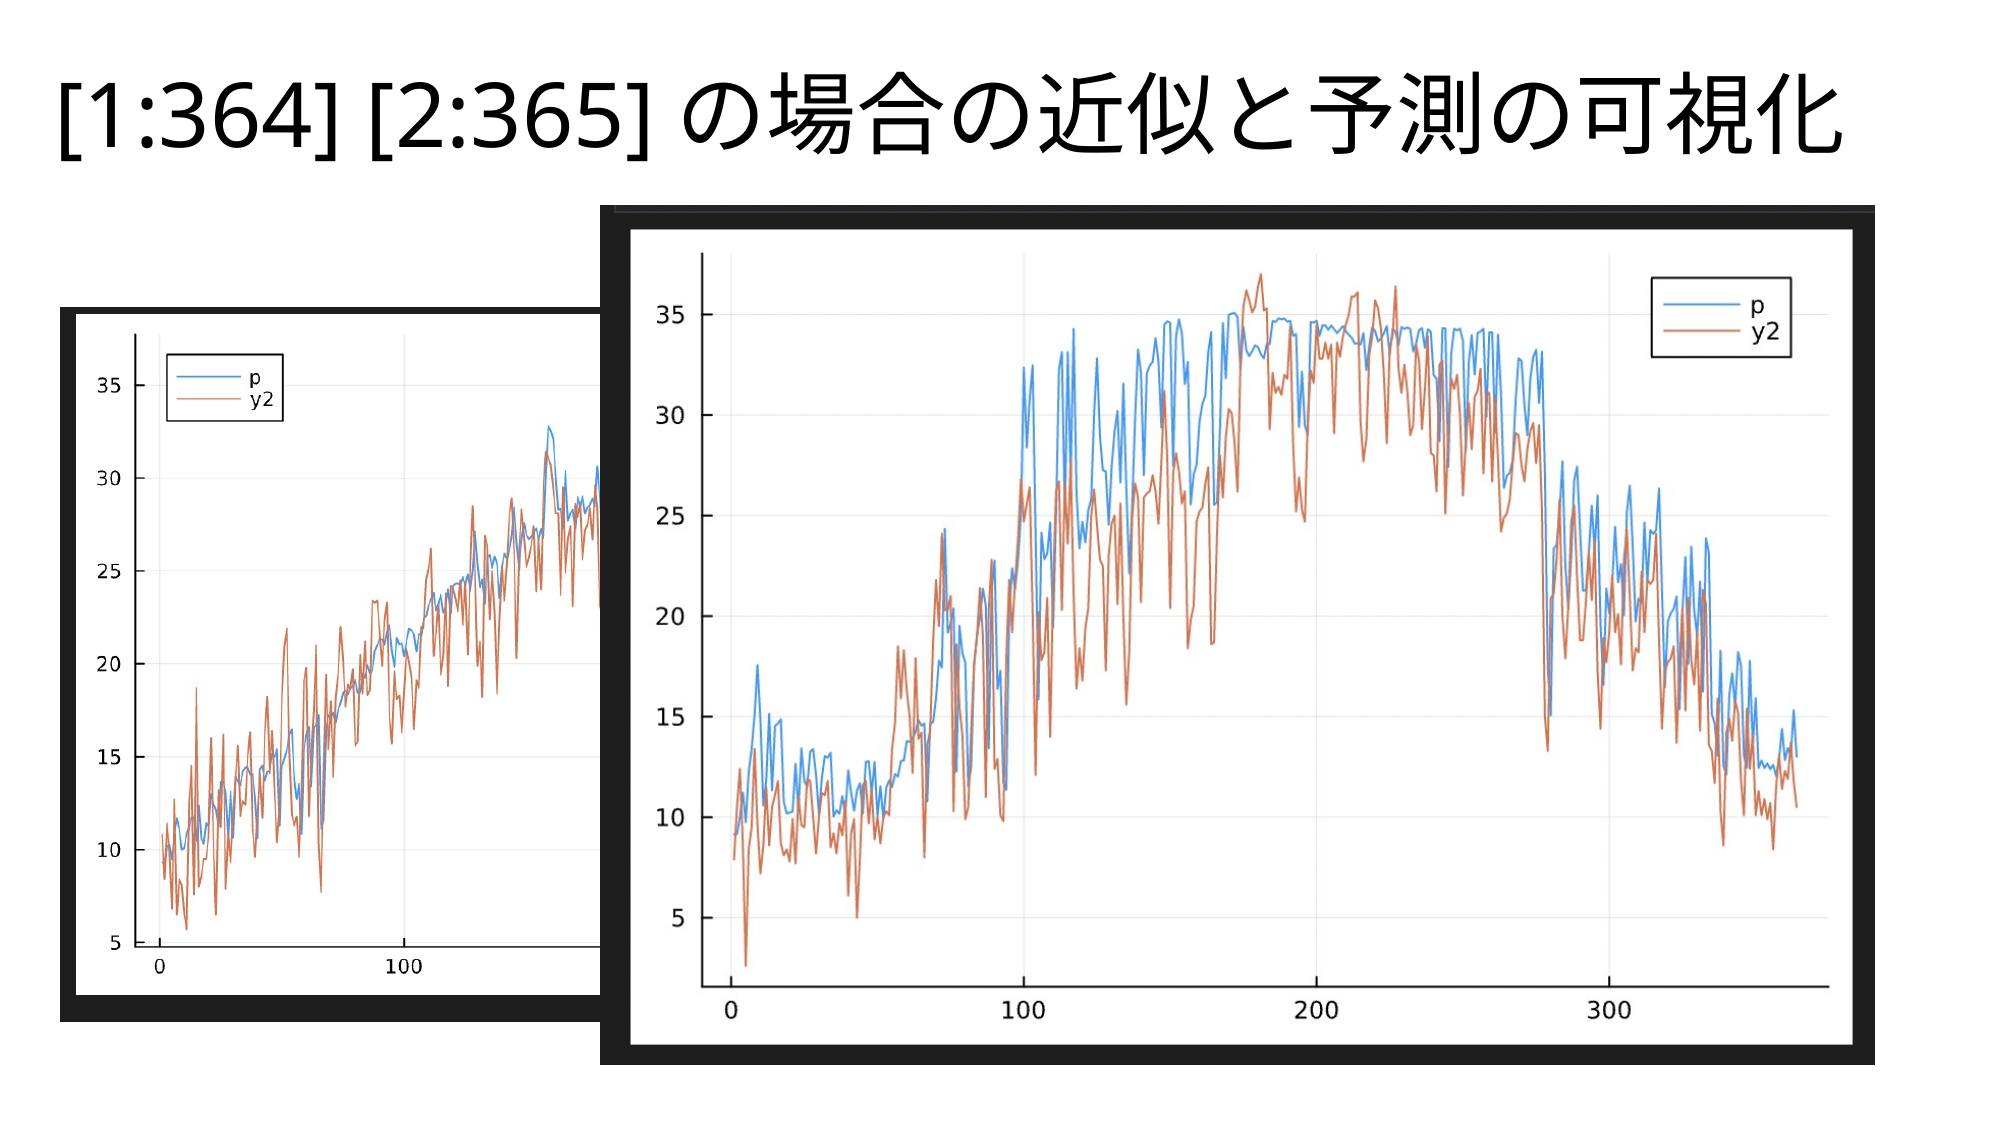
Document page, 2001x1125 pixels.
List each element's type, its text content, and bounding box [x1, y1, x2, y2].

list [60, 307, 599, 1022]
picture [599, 205, 1875, 1065]
title [1:364] [2:365]の場合の近似と予測の可視化 [39, 59, 1863, 178]
